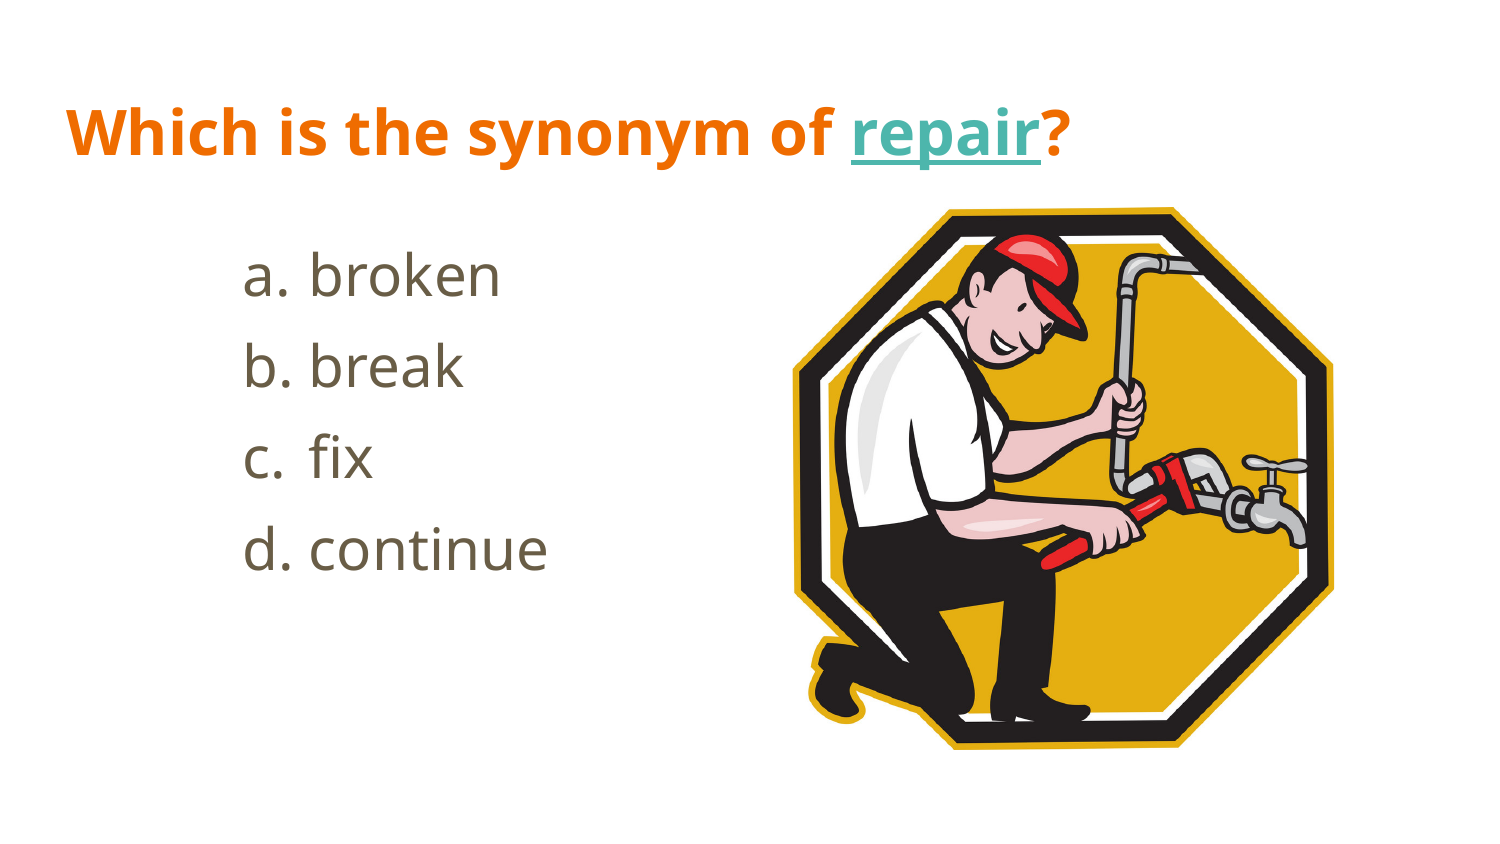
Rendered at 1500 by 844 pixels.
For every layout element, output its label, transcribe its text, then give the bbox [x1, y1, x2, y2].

list broken break fix continue [219, 207, 708, 750]
title Which is the synonym of repair? [51, 72, 1449, 189]
picture [792, 207, 1335, 750]
